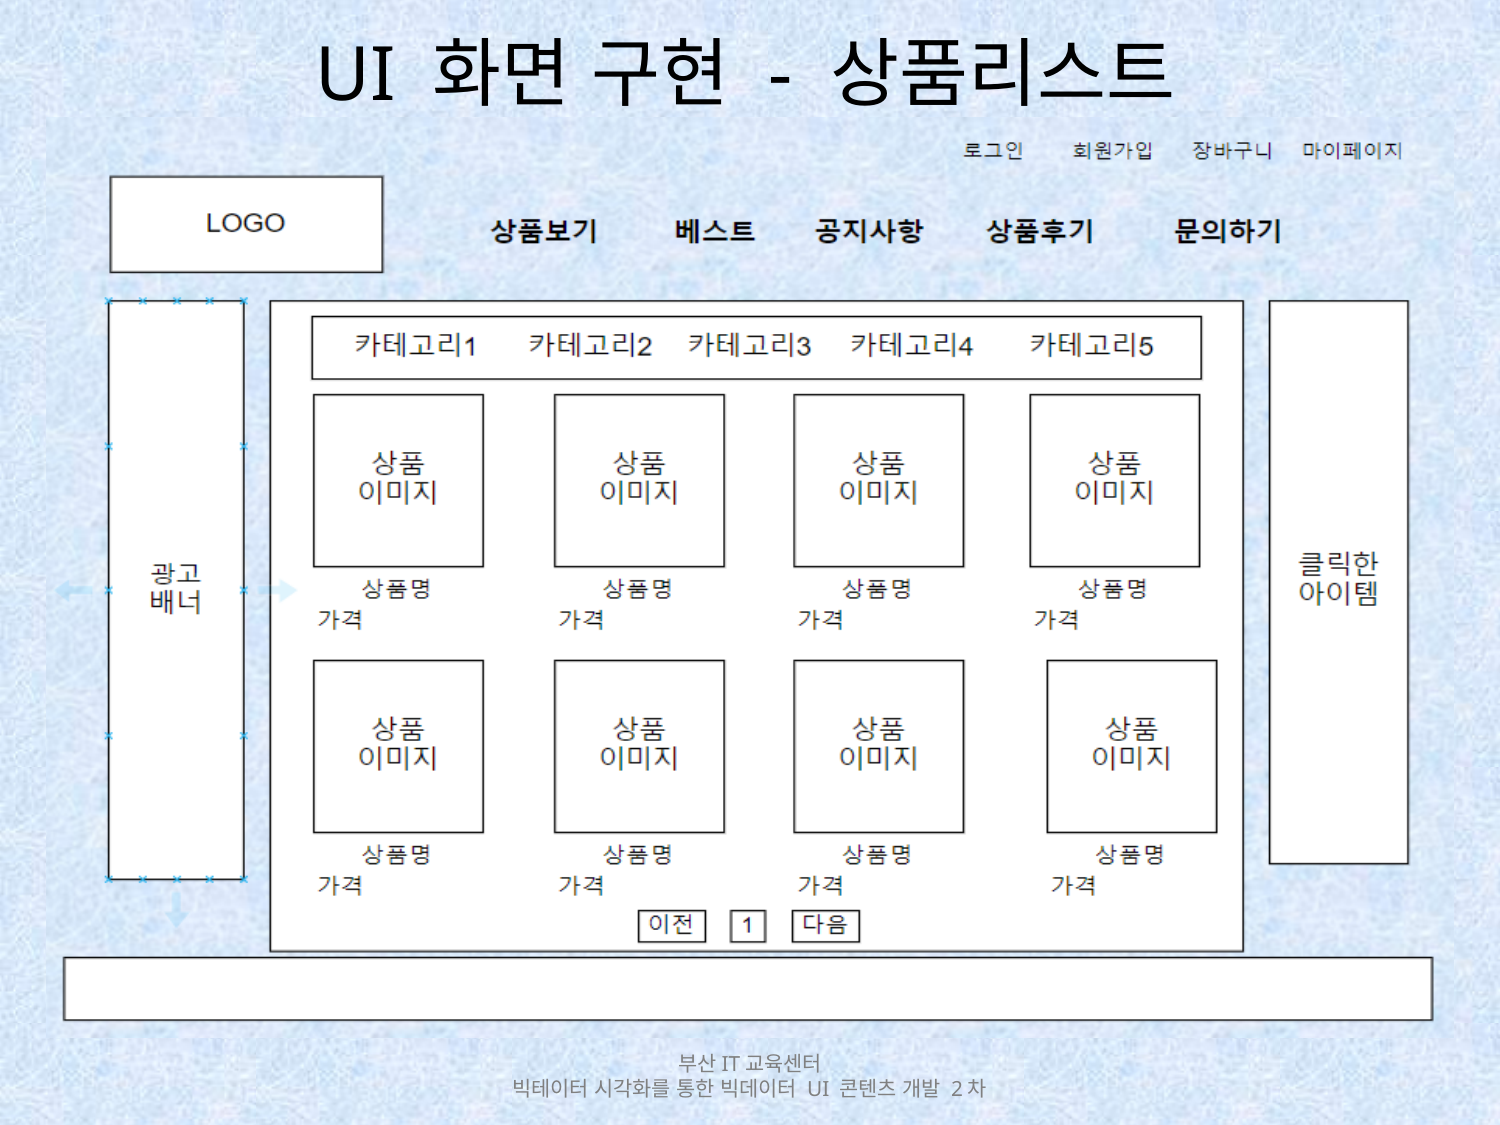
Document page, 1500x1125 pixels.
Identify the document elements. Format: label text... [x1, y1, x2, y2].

picture [0, 0, 1500, 1125]
title UI 화면 구현 - 상품리스트 [70, 0, 1421, 114]
